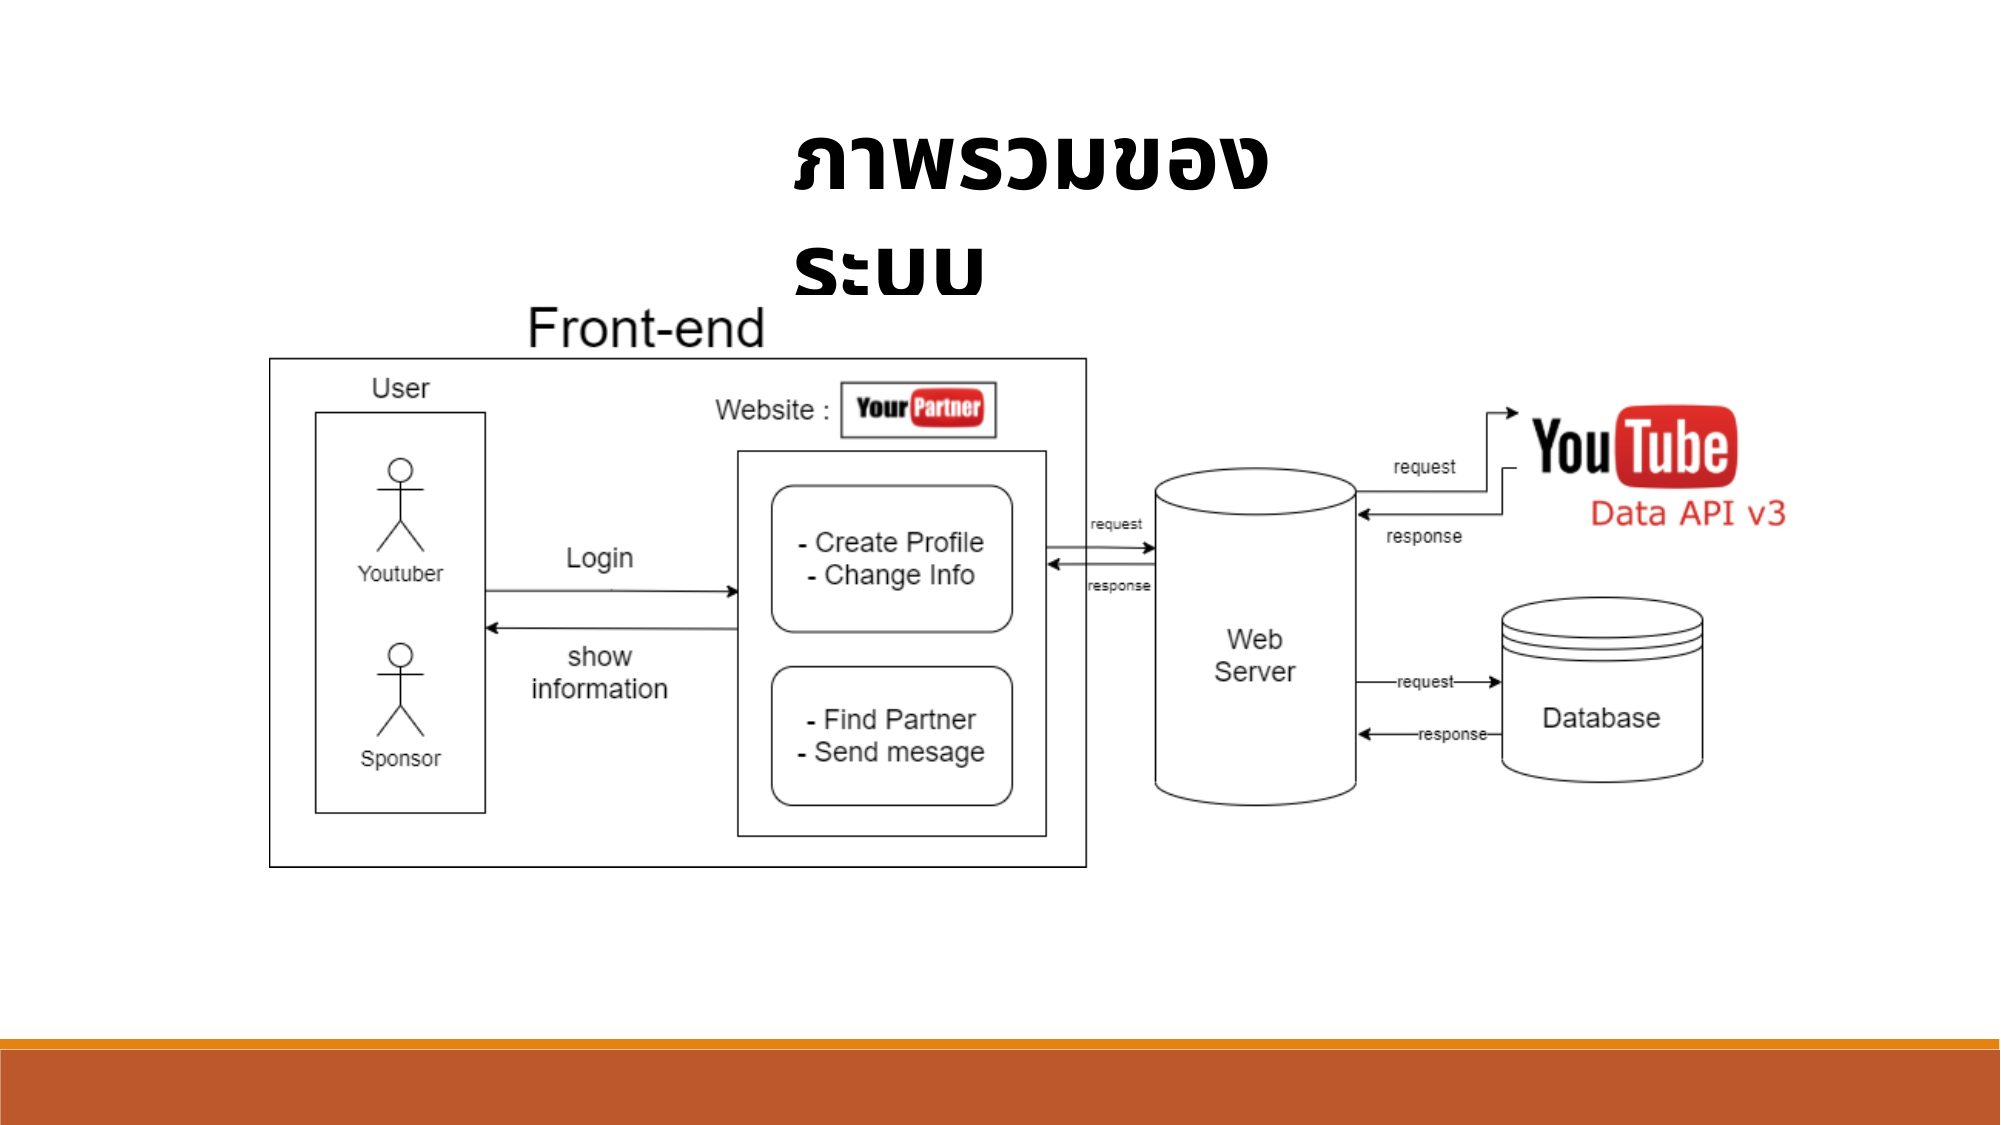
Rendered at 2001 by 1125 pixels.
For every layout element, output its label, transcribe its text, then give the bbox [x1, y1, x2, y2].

text_box ภาพรวมของระบบ [777, 91, 1371, 291]
picture [269, 294, 1793, 869]
